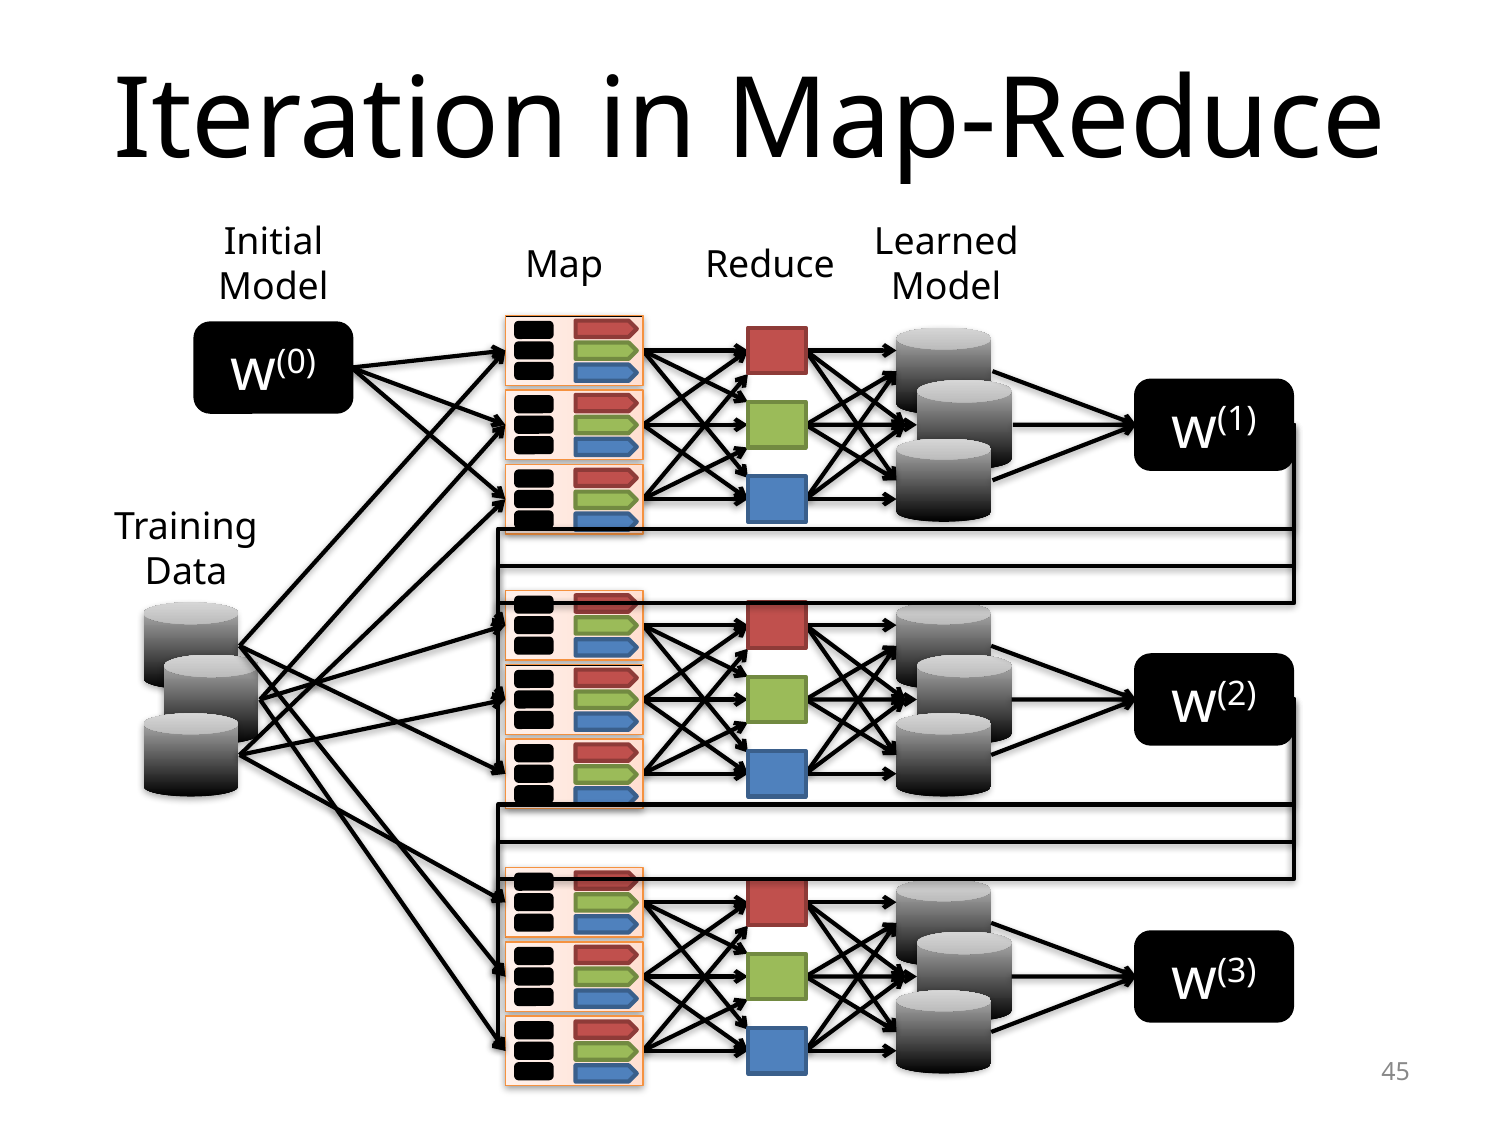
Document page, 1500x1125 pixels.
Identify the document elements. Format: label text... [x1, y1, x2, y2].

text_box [113, 494, 234, 797]
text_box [239, 645, 507, 1052]
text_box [195, 209, 352, 412]
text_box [239, 350, 507, 624]
slide_number 45 [1074, 1042, 1425, 1103]
title Iteration in Map-Reduce [0, 18, 1500, 206]
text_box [505, 1057, 1293, 1086]
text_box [992, 370, 1293, 423]
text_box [512, 699, 1294, 1052]
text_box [239, 624, 507, 645]
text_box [506, 424, 1294, 698]
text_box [505, 209, 1023, 423]
